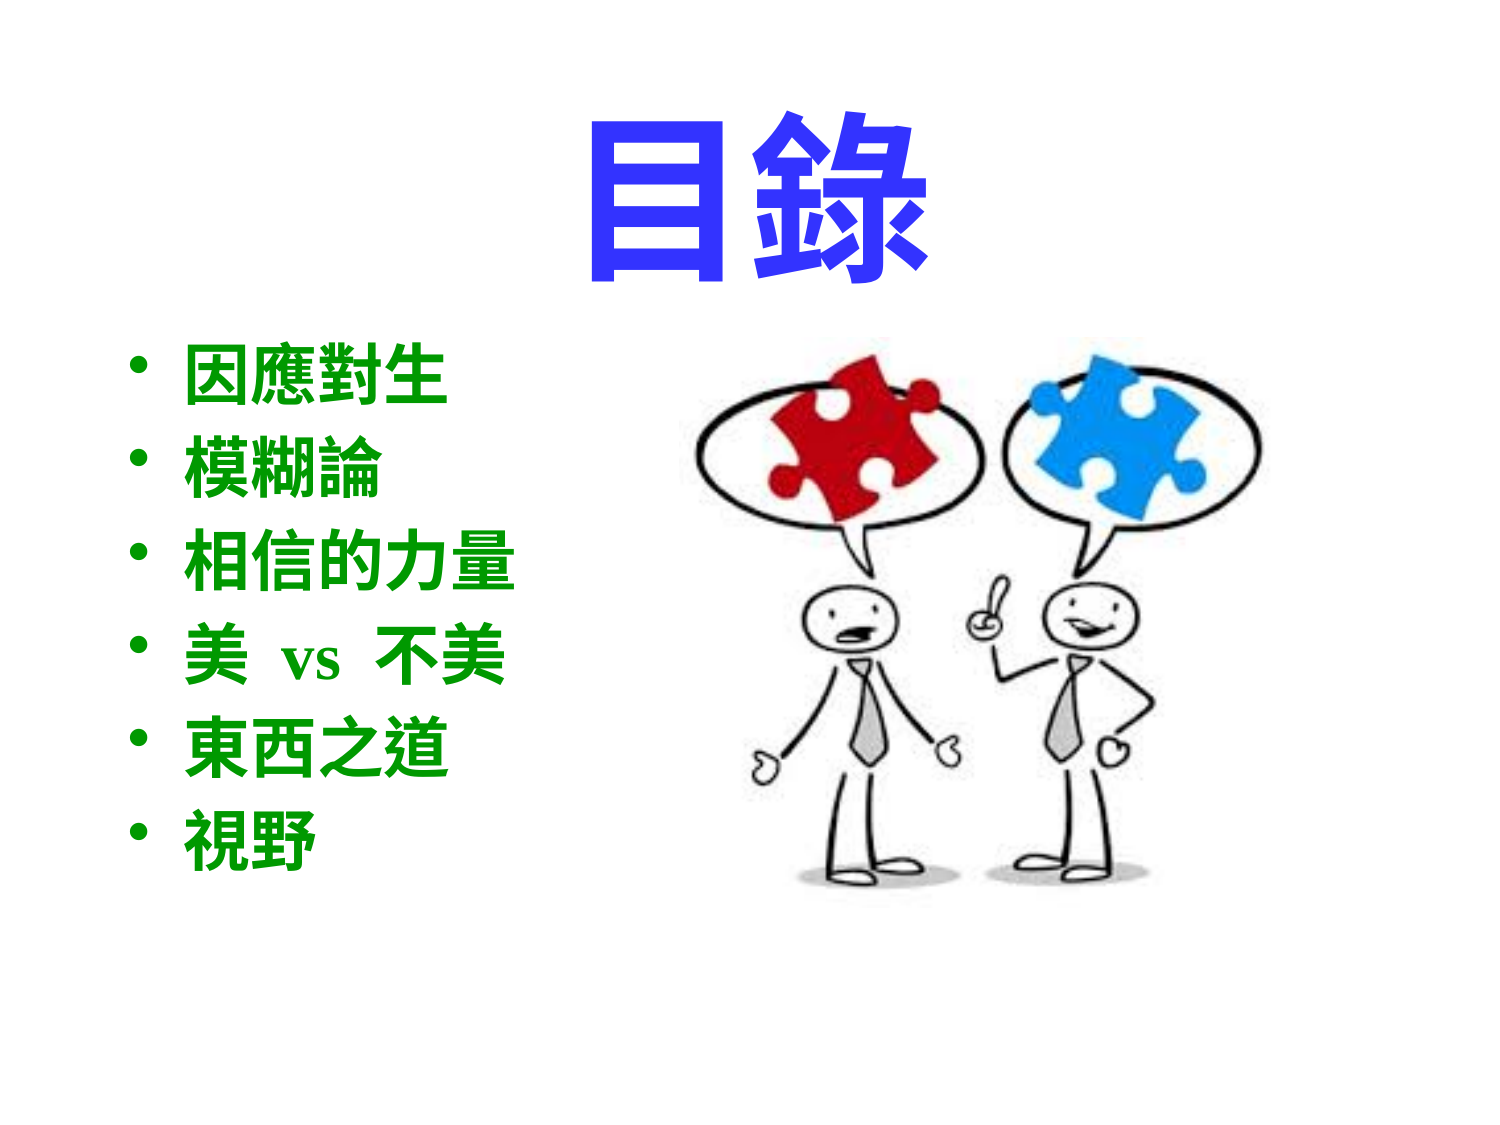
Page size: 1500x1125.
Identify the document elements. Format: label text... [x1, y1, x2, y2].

title 目錄 [112, 99, 1388, 288]
picture [678, 337, 1295, 908]
list 因應對生 模糊論 相信的力量 美 vs 不美 東西之道 視野 [112, 324, 1388, 1000]
